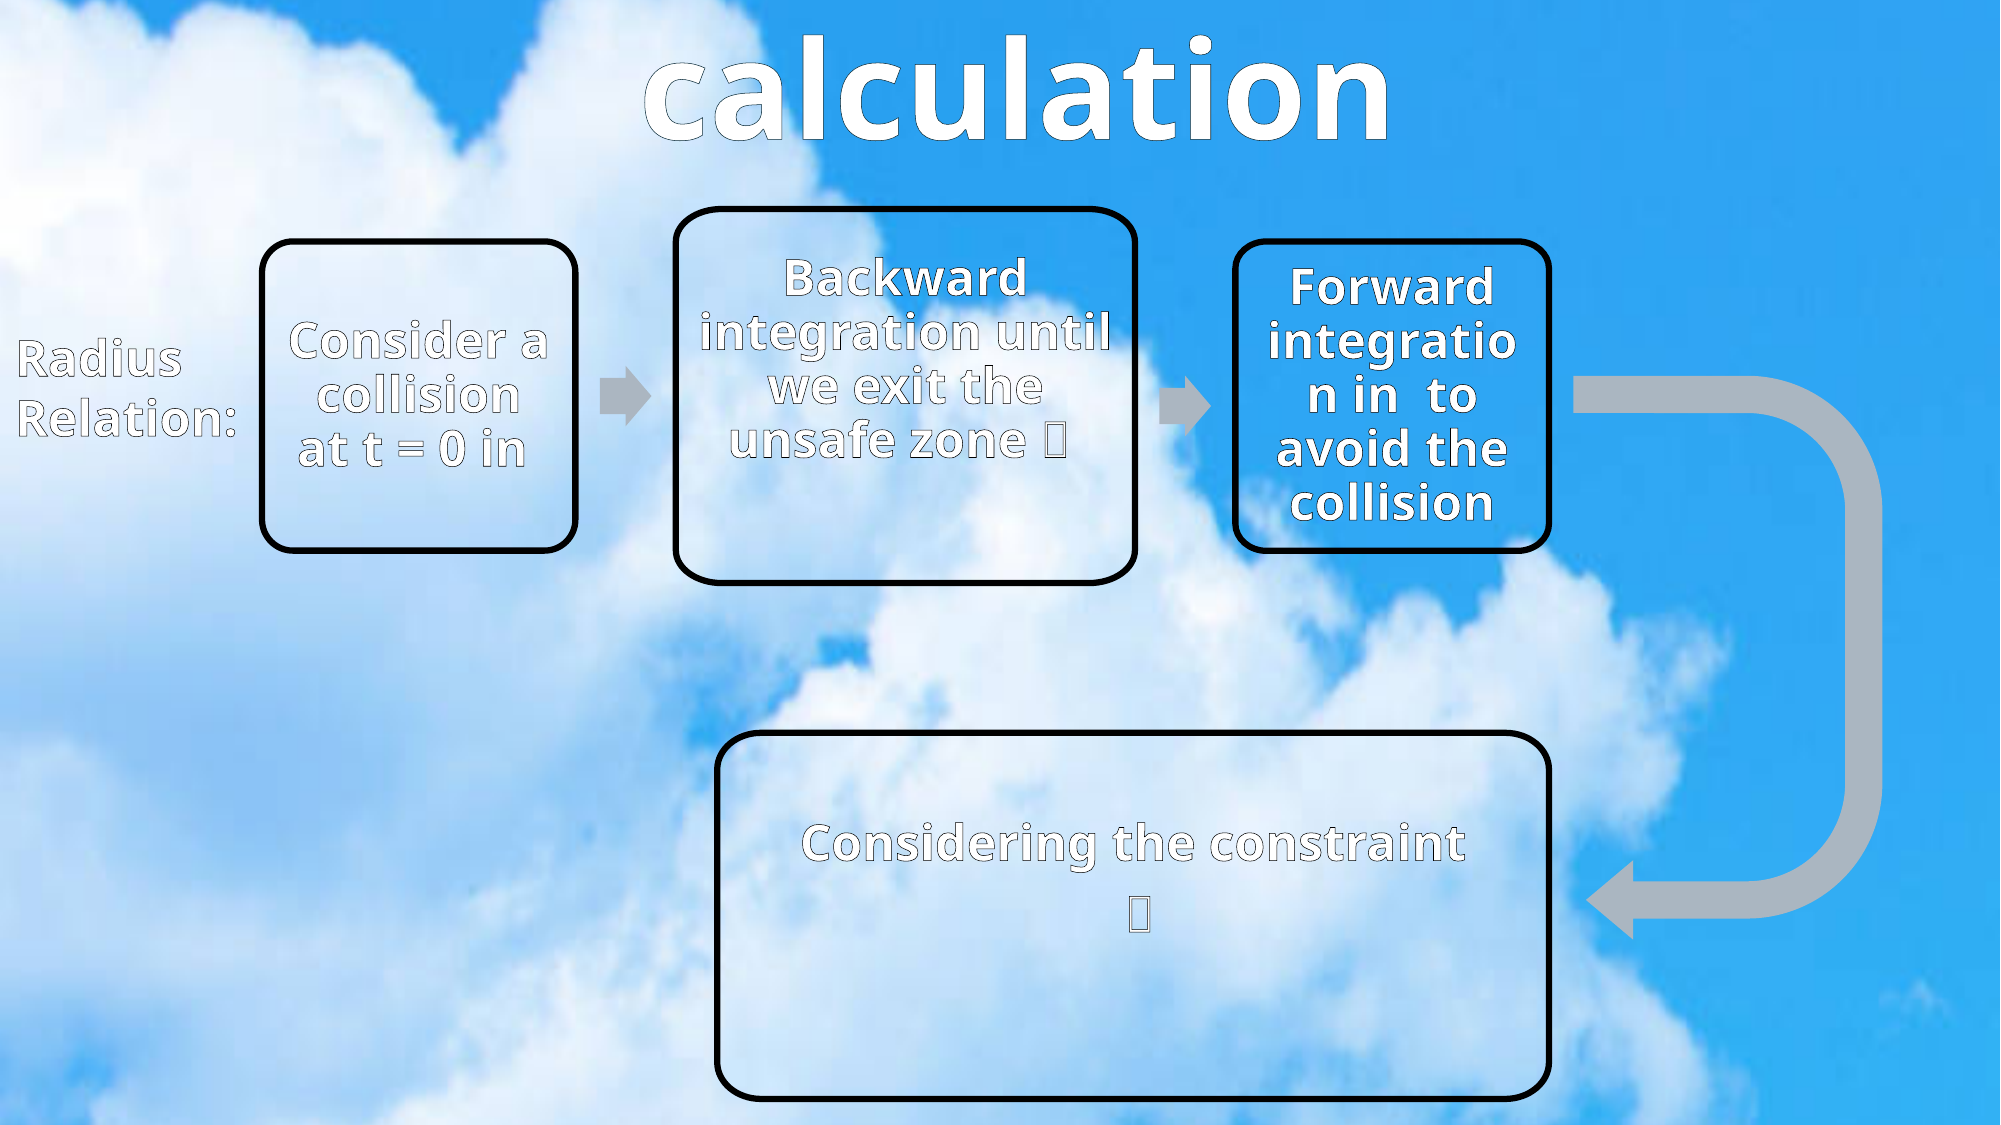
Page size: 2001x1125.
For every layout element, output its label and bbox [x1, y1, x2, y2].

picture [0, 0, 2000, 1125]
text_box [261, 208, 1550, 1100]
